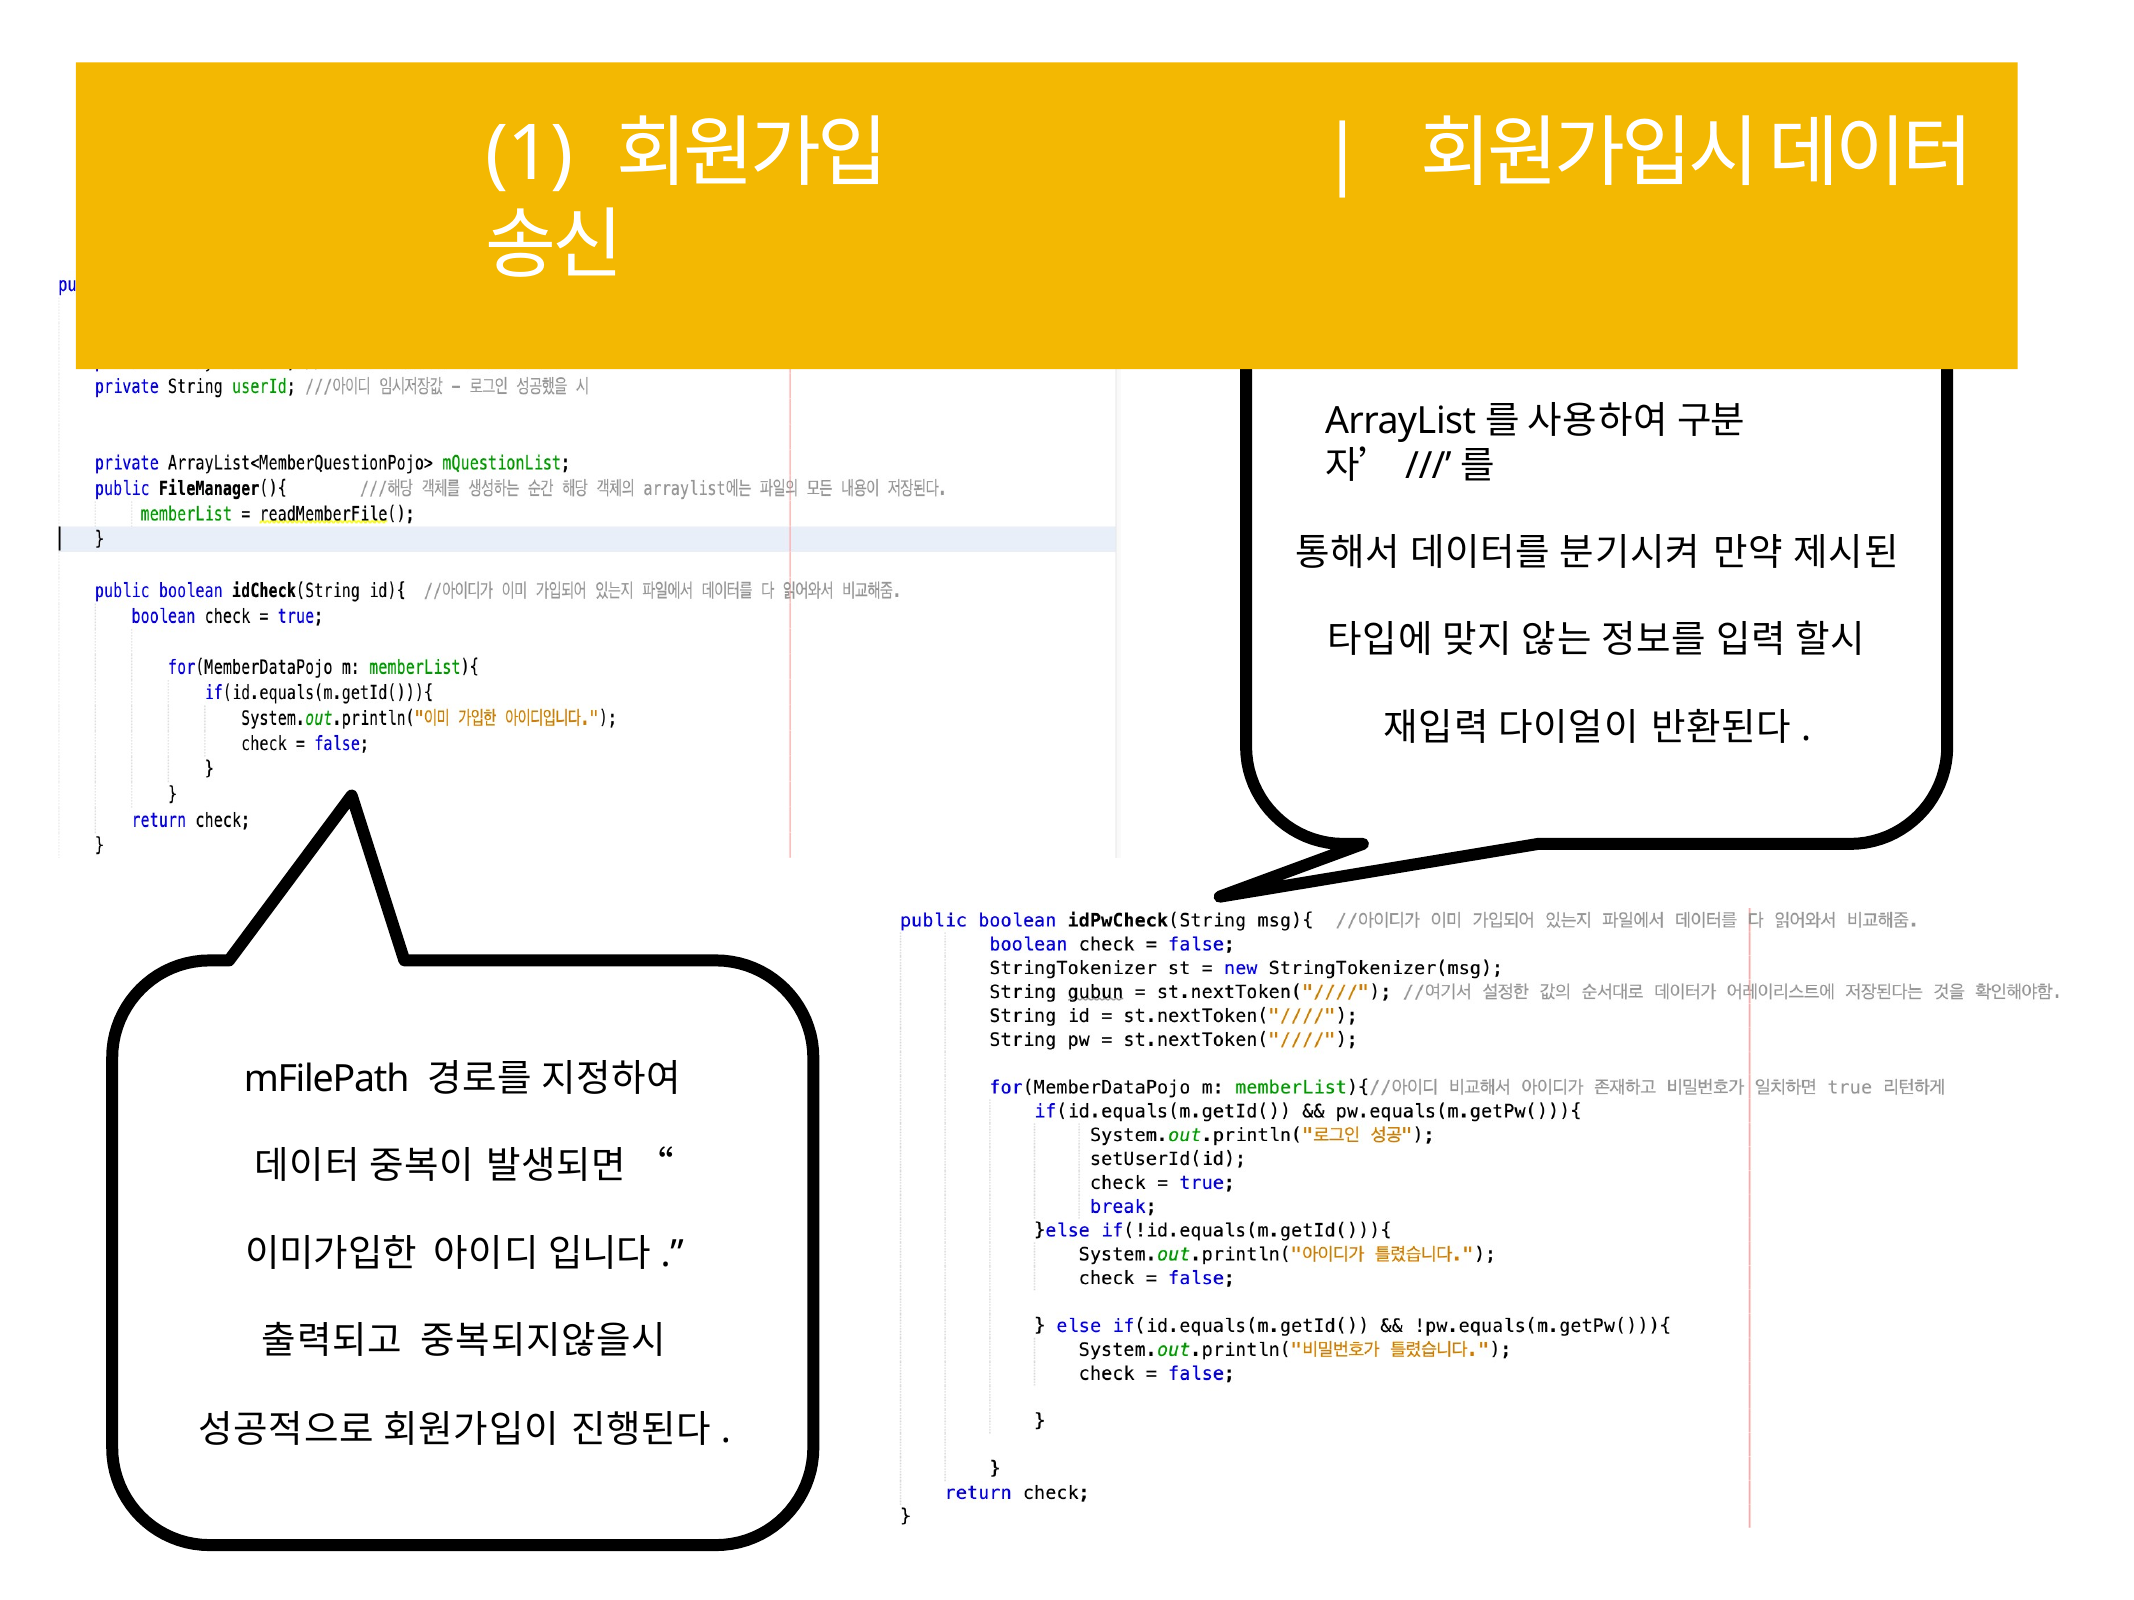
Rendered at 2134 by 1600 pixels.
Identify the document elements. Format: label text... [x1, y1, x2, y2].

text_box [899, 908, 2059, 1528]
text_box ArrayList를 사용하여 구분자’///’를 통해서 데이터를 분기시켜 만약 제시된 타입에 맞지 않는 정보를 입력 할시 재입력 다이얼이 반환된다. [1291, 393, 1902, 748]
text_box mFilePath 경로를 지정하여 데이터 중복이 발생되면 “이미가입한 아이디 입니다.” 출력되고 중복되지않을시 성공적으로 회원가입이 진행된다. [174, 1052, 753, 1451]
text_box [112, 795, 814, 1546]
text_box [1219, 370, 1948, 897]
text_box [58, 271, 1121, 858]
title (1) 회원가입 | 회원가입시 데이터 송신 [75, 62, 2018, 370]
